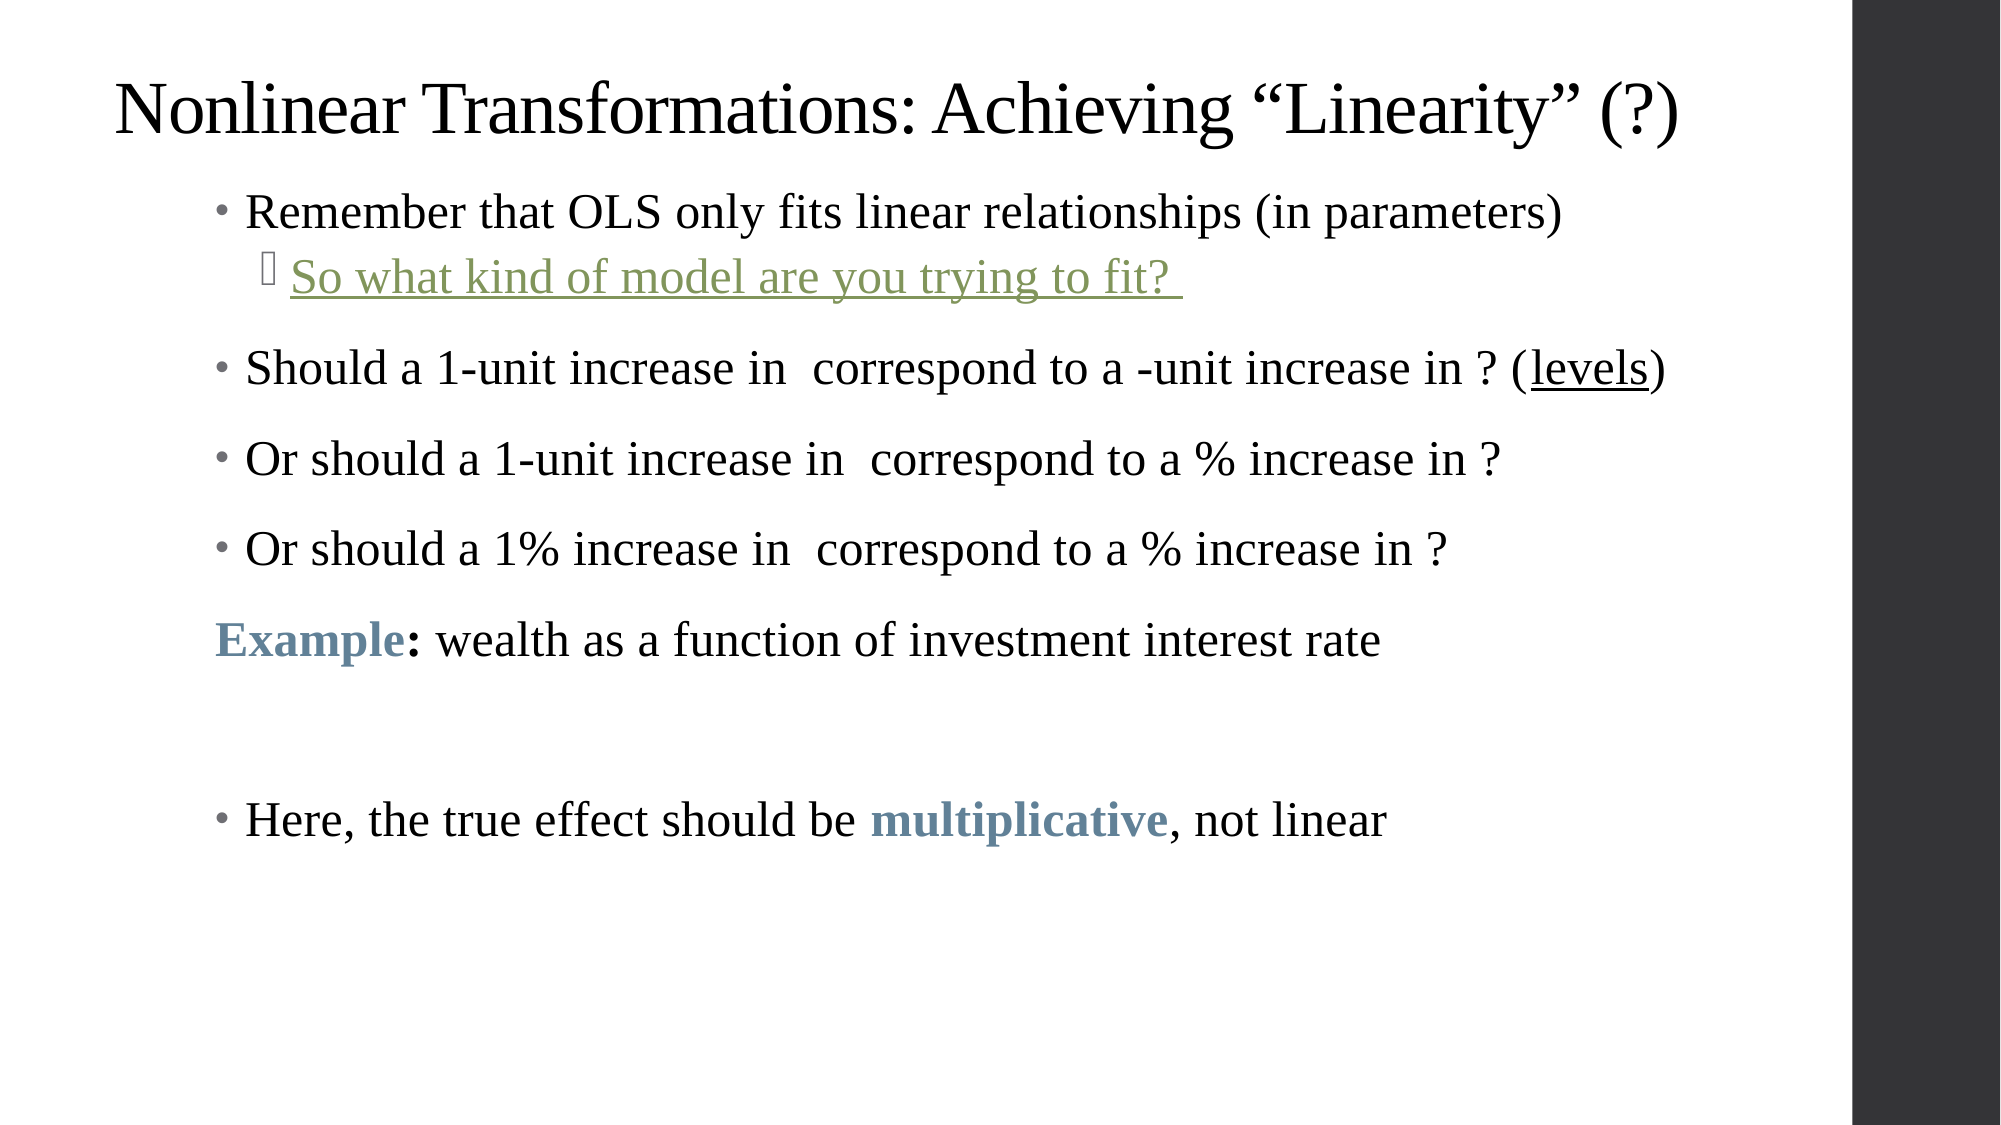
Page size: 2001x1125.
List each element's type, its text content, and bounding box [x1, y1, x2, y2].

title Nonlinear Transformations: Achieving “Linearity” (?) [99, 55, 1813, 158]
